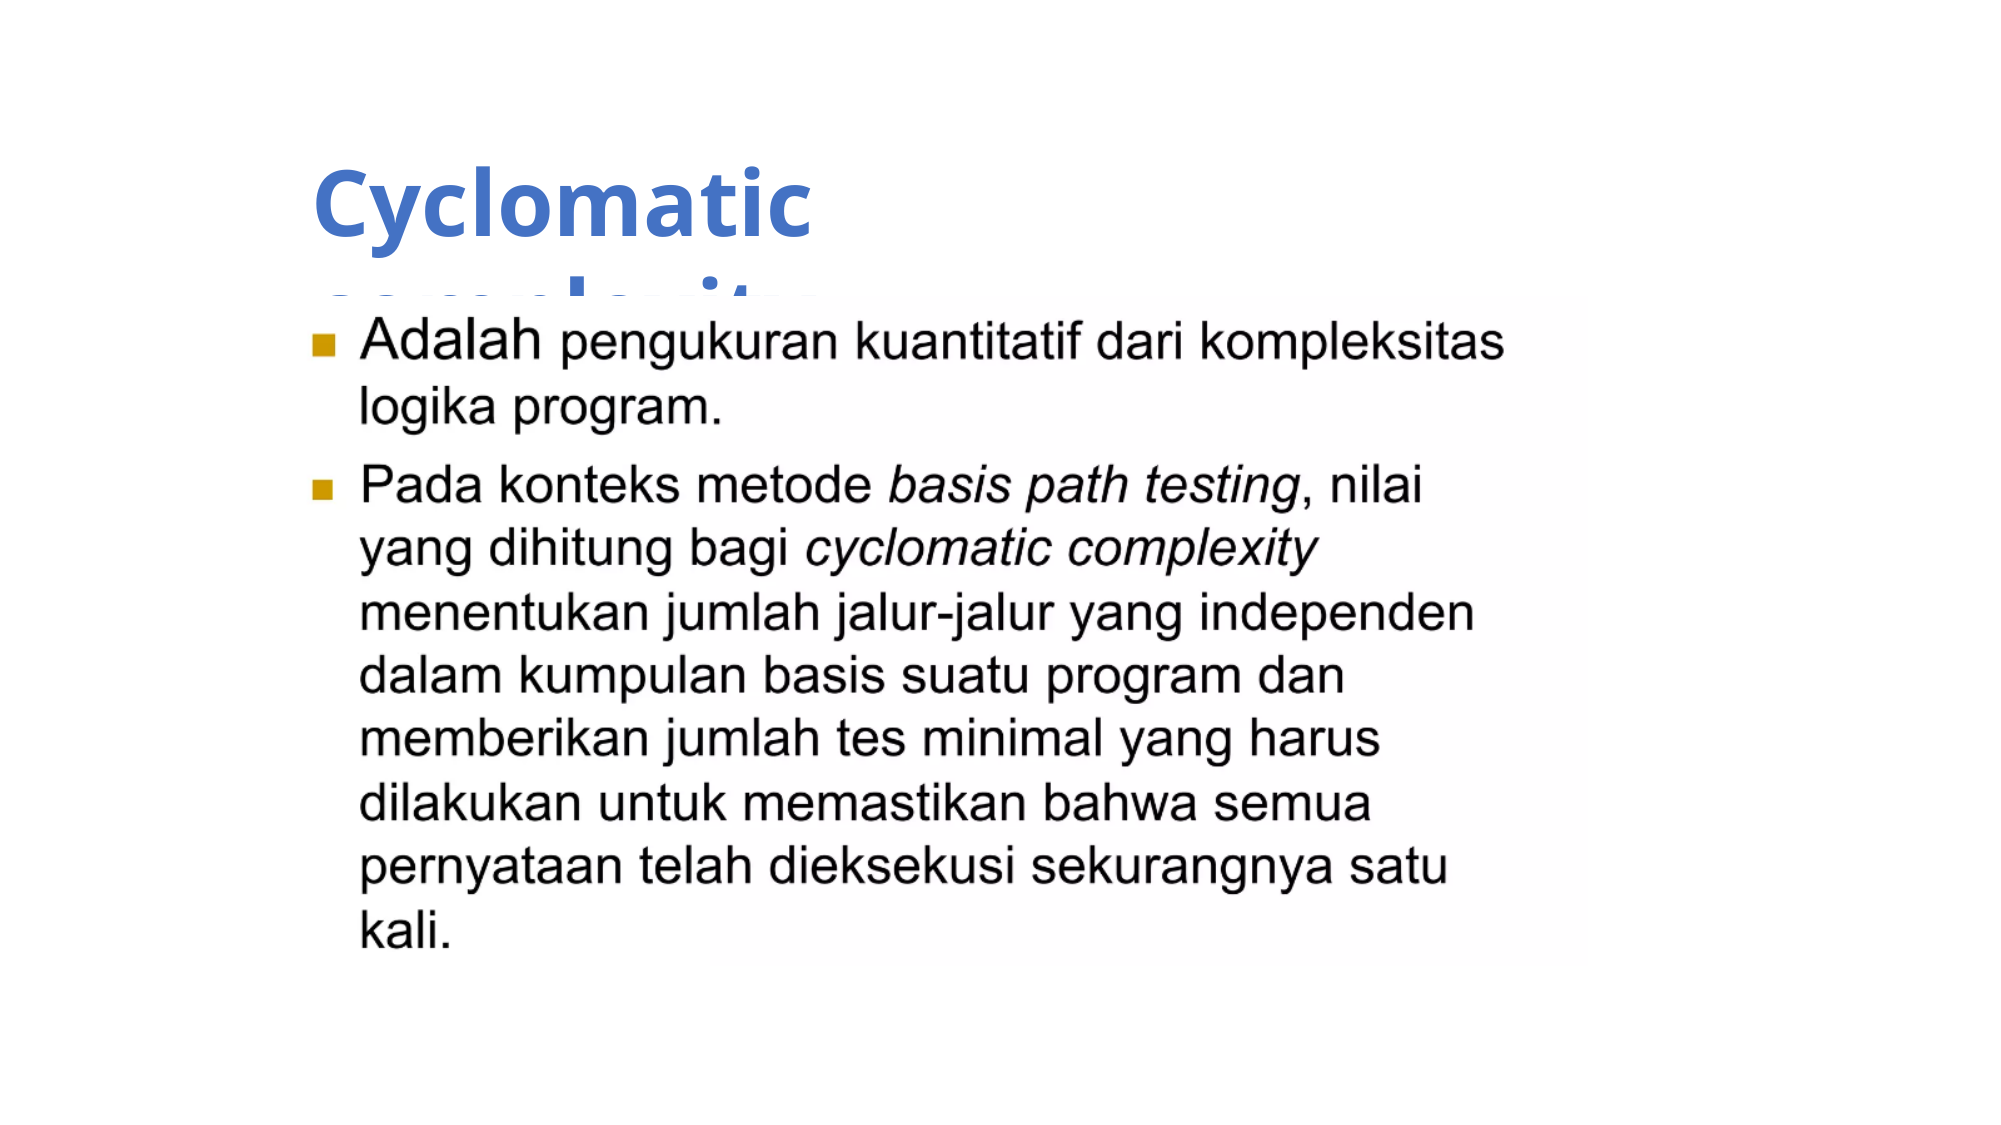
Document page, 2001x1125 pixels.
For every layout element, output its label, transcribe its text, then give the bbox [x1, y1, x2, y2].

picture [258, 296, 1588, 966]
text_box Cyclomatic complexity [296, 137, 1274, 296]
